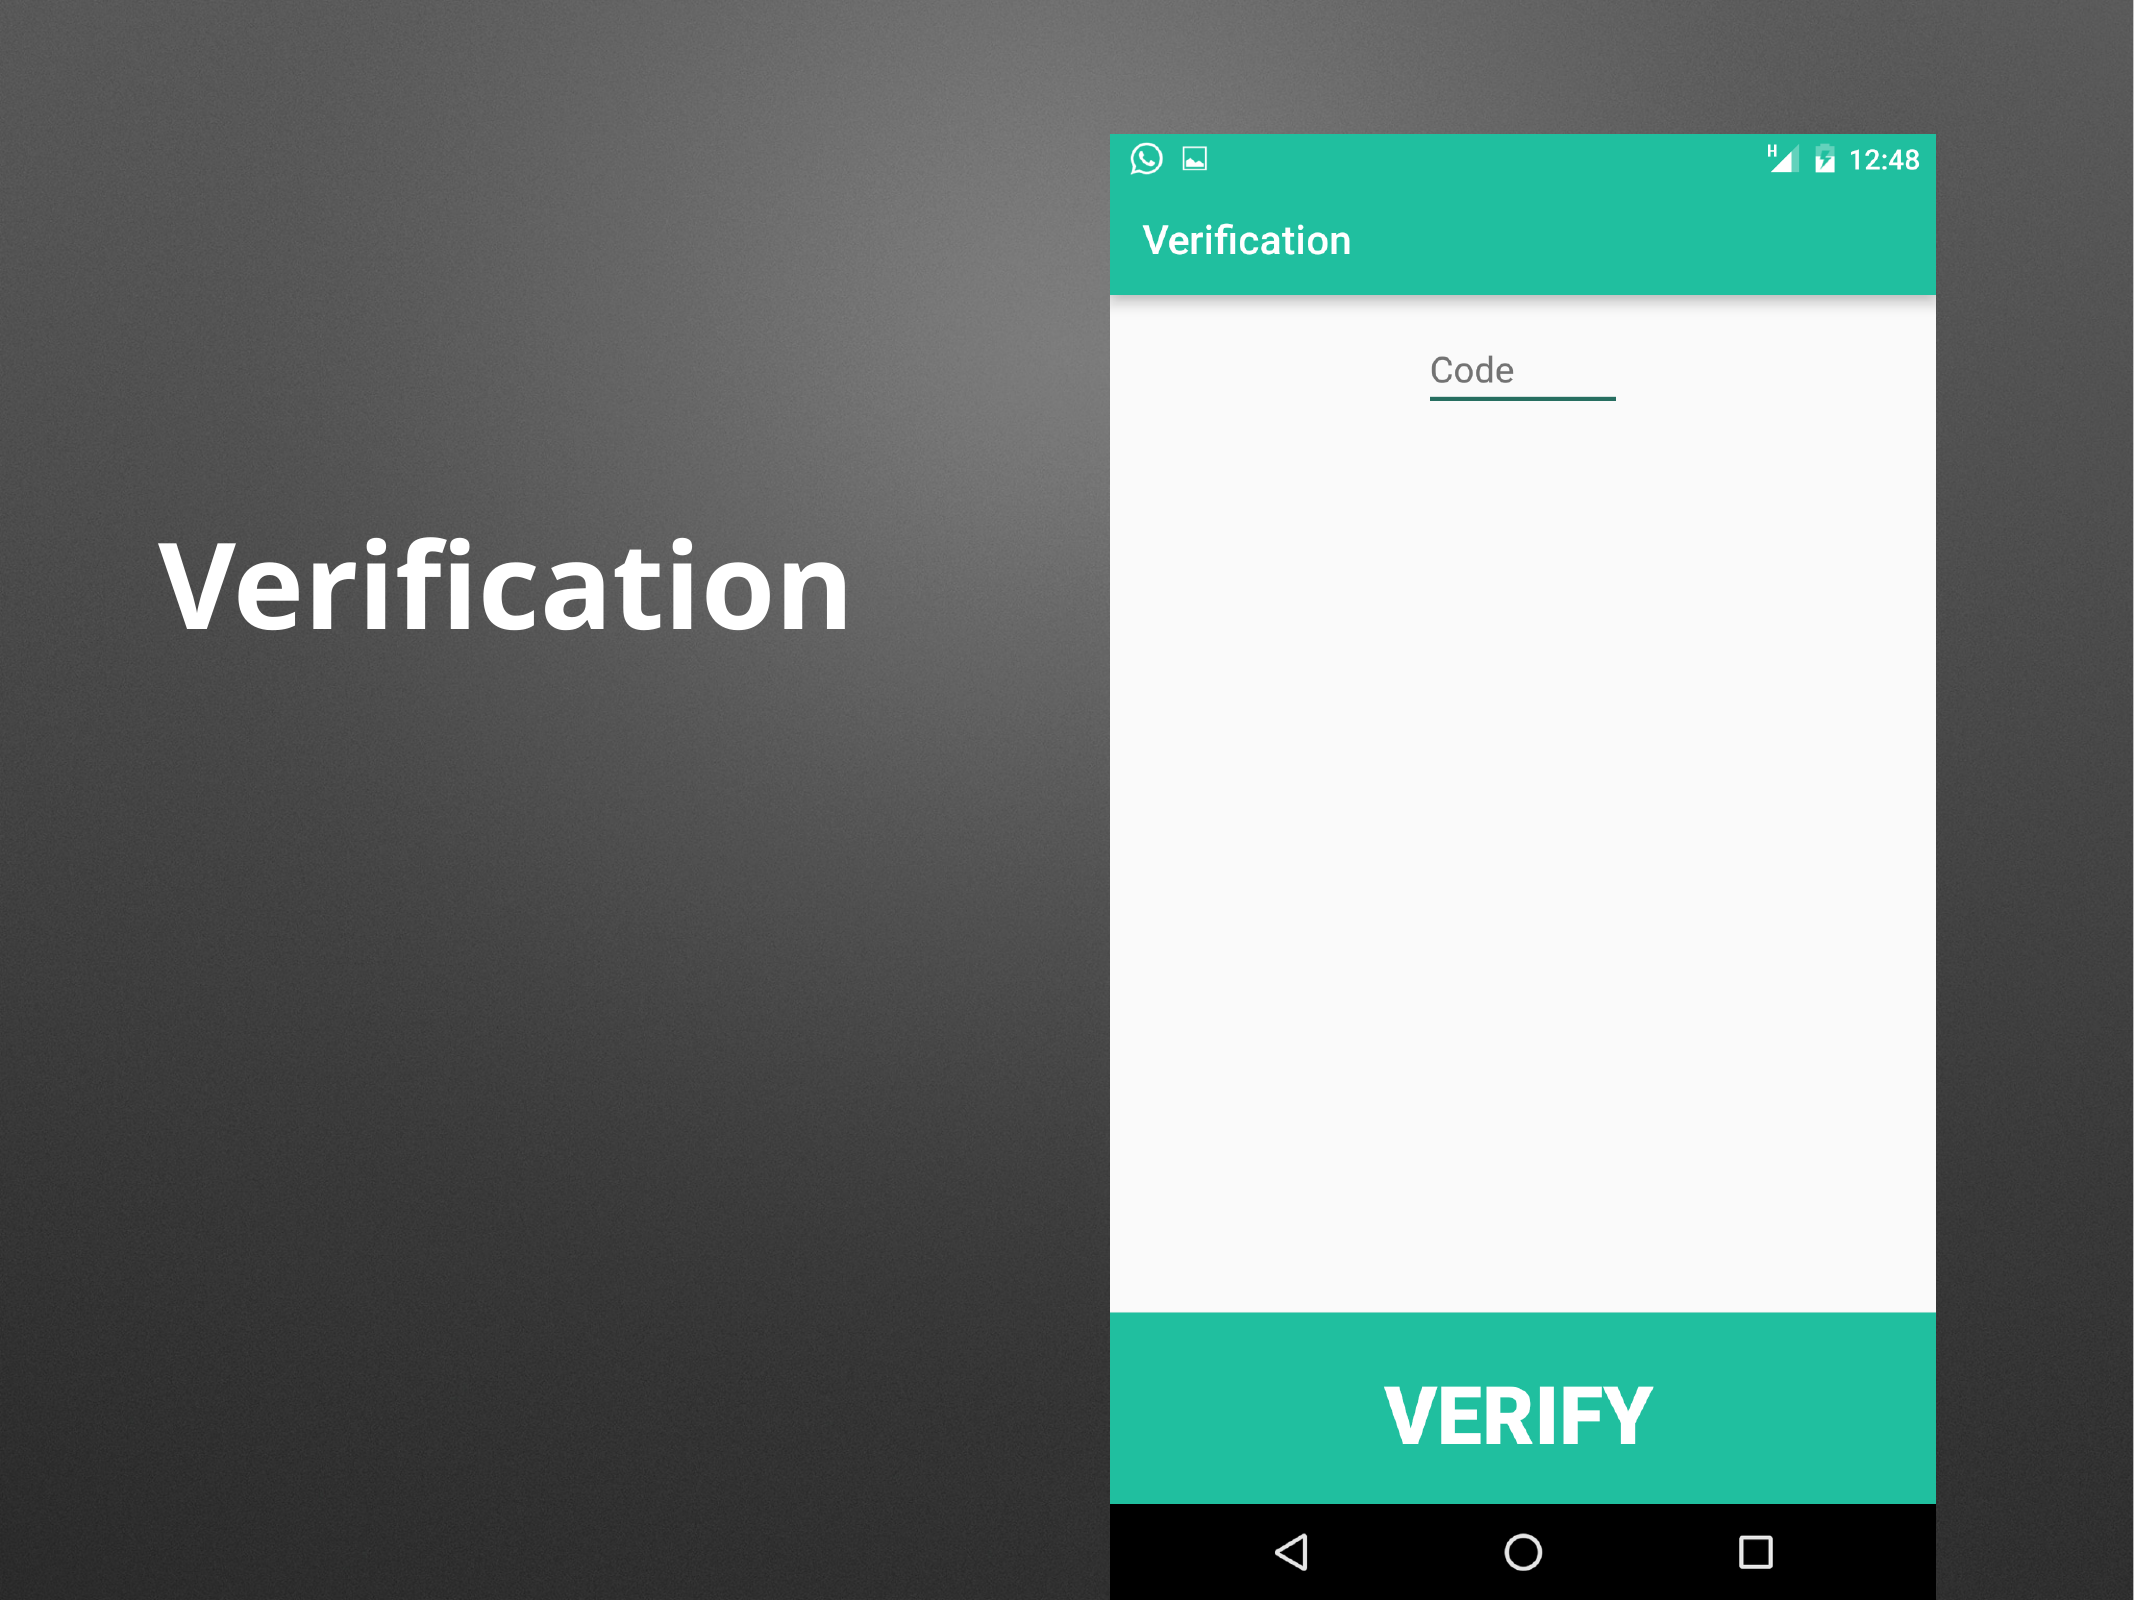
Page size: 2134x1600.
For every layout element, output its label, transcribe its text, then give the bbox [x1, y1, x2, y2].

picture [0, 0, 2134, 1600]
title Verification [48, 501, 997, 663]
